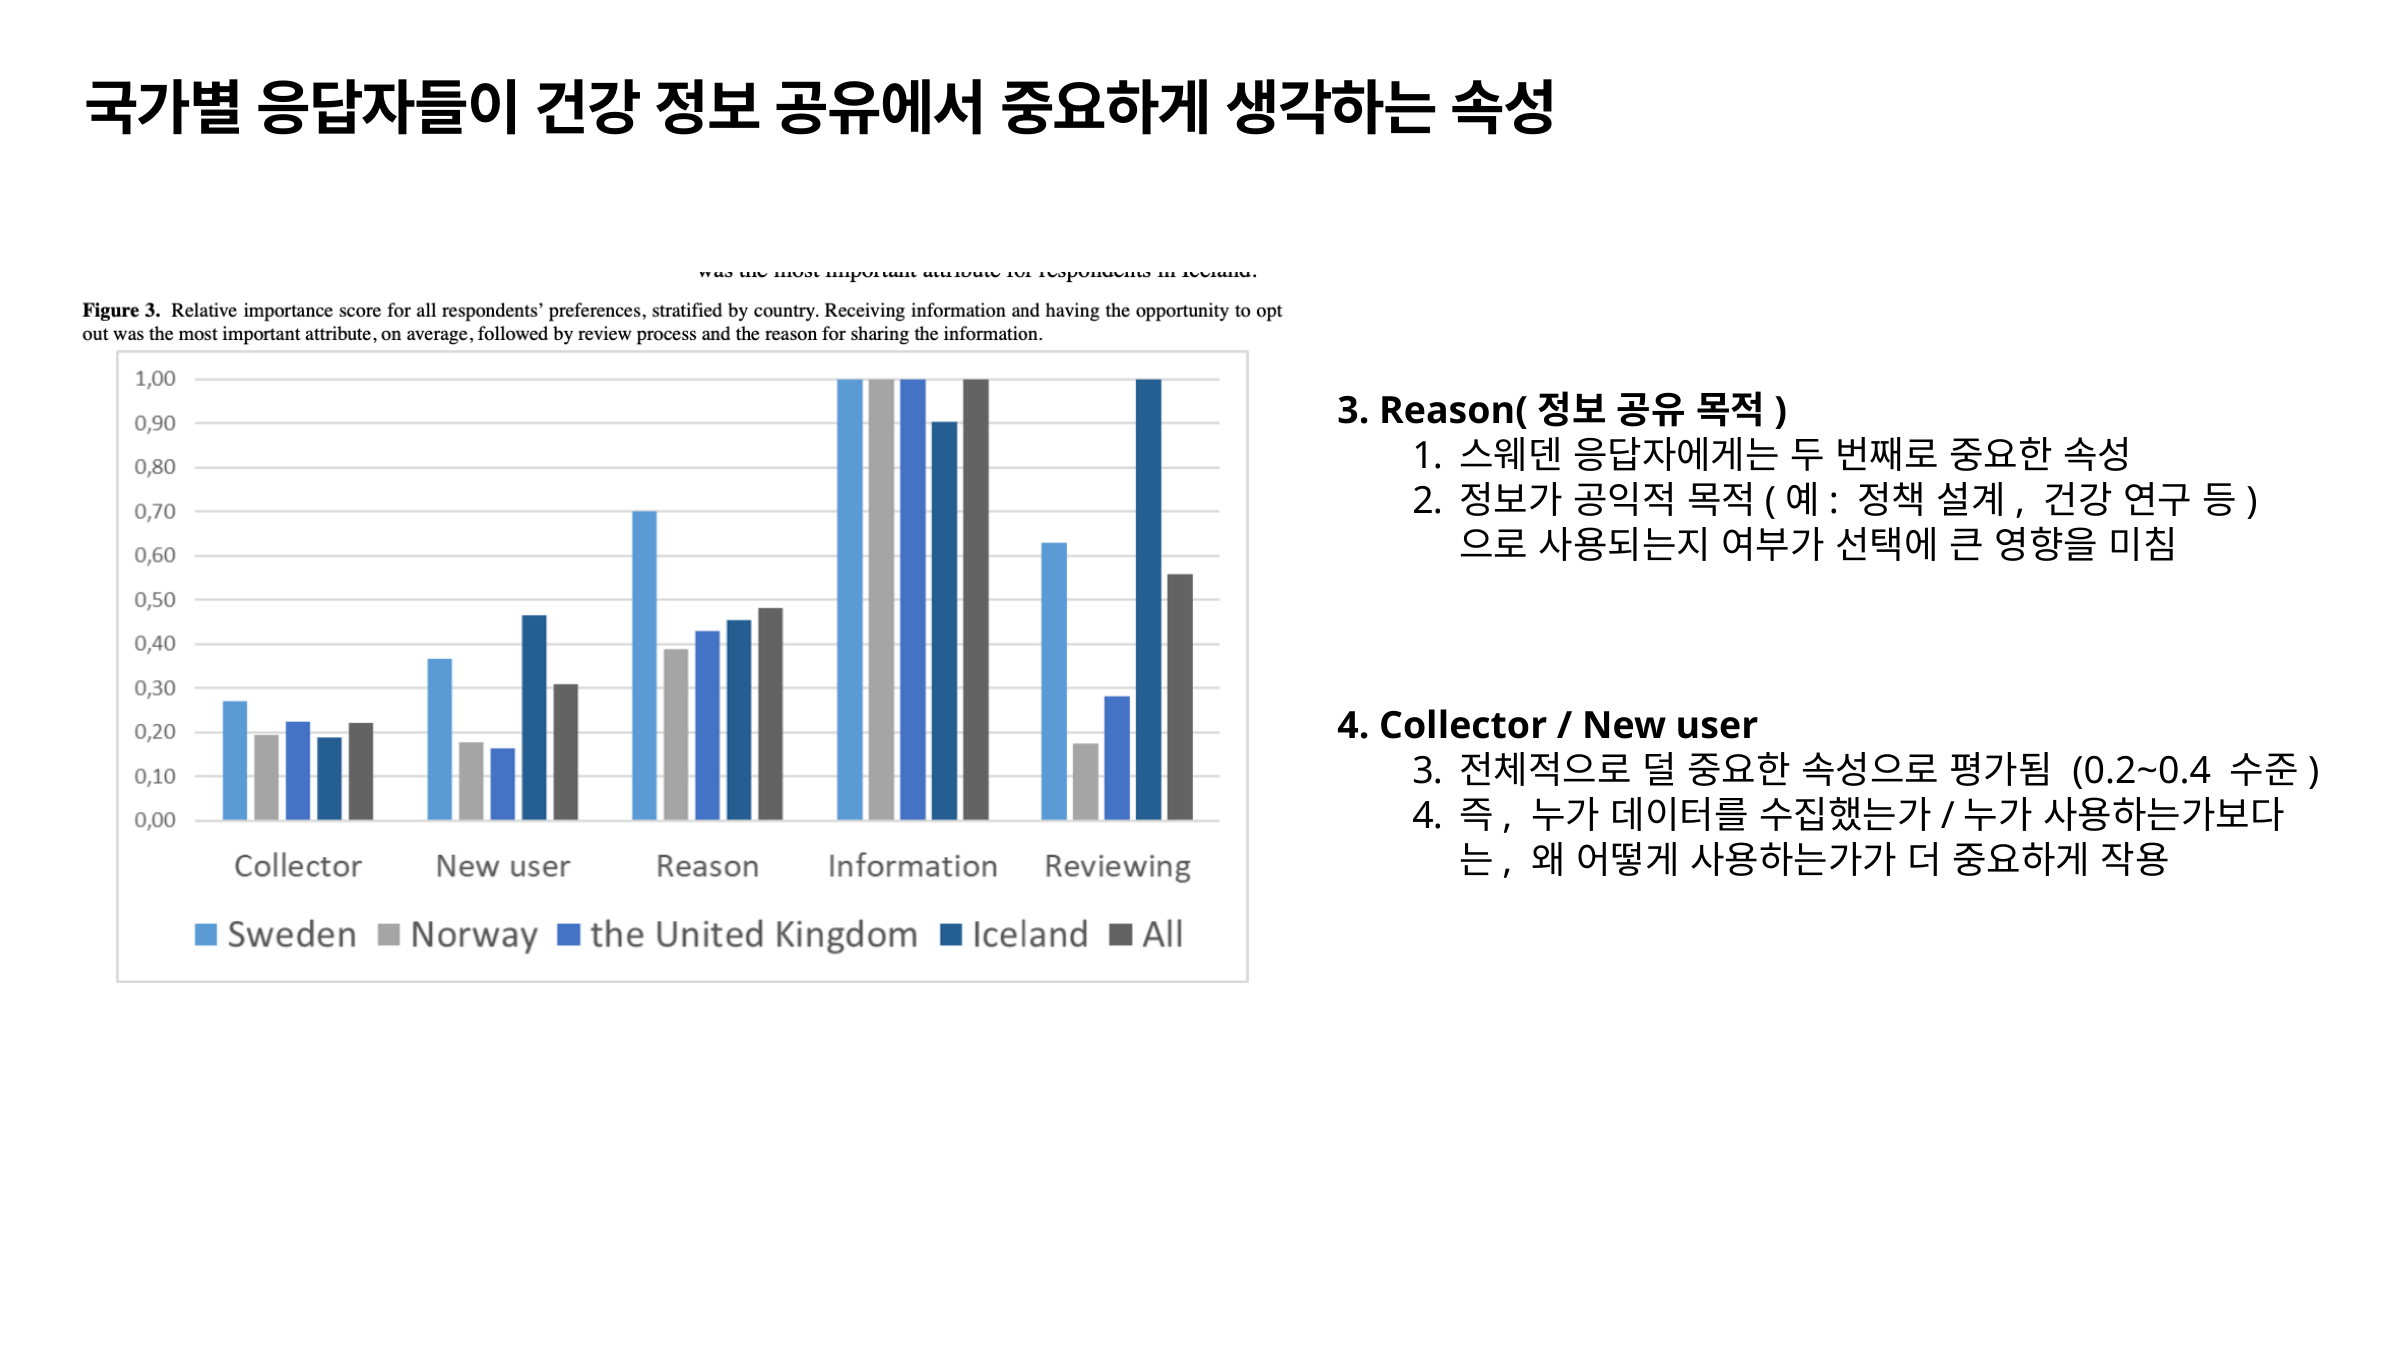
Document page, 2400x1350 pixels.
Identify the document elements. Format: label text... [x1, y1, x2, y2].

text_box 국가별 응답자들이 건강 정보 공유에서 중요하게 생각하는 속성 [84, 66, 685, 142]
text_box 3. Reason(정보 공유 목적) 스웨덴 응답자에게는 두 번째로 중요한 속성 정보가 공익적 목적(예: 정책 설계, 건강 연구 등)으로 사용되는지 여부가 선택에 큰 영향을 미침 4. Collector / New user 전체적으로 덜 중요한 속성으로 평가됨 (0.2~0.4 수준) 즉, 누가 데이터를 수집했는가/누가 사용하는가보다는, 왜 어떻게 사용하는가가 더 중요하게 작용 [1323, 333, 2349, 979]
picture [47, 272, 1323, 985]
